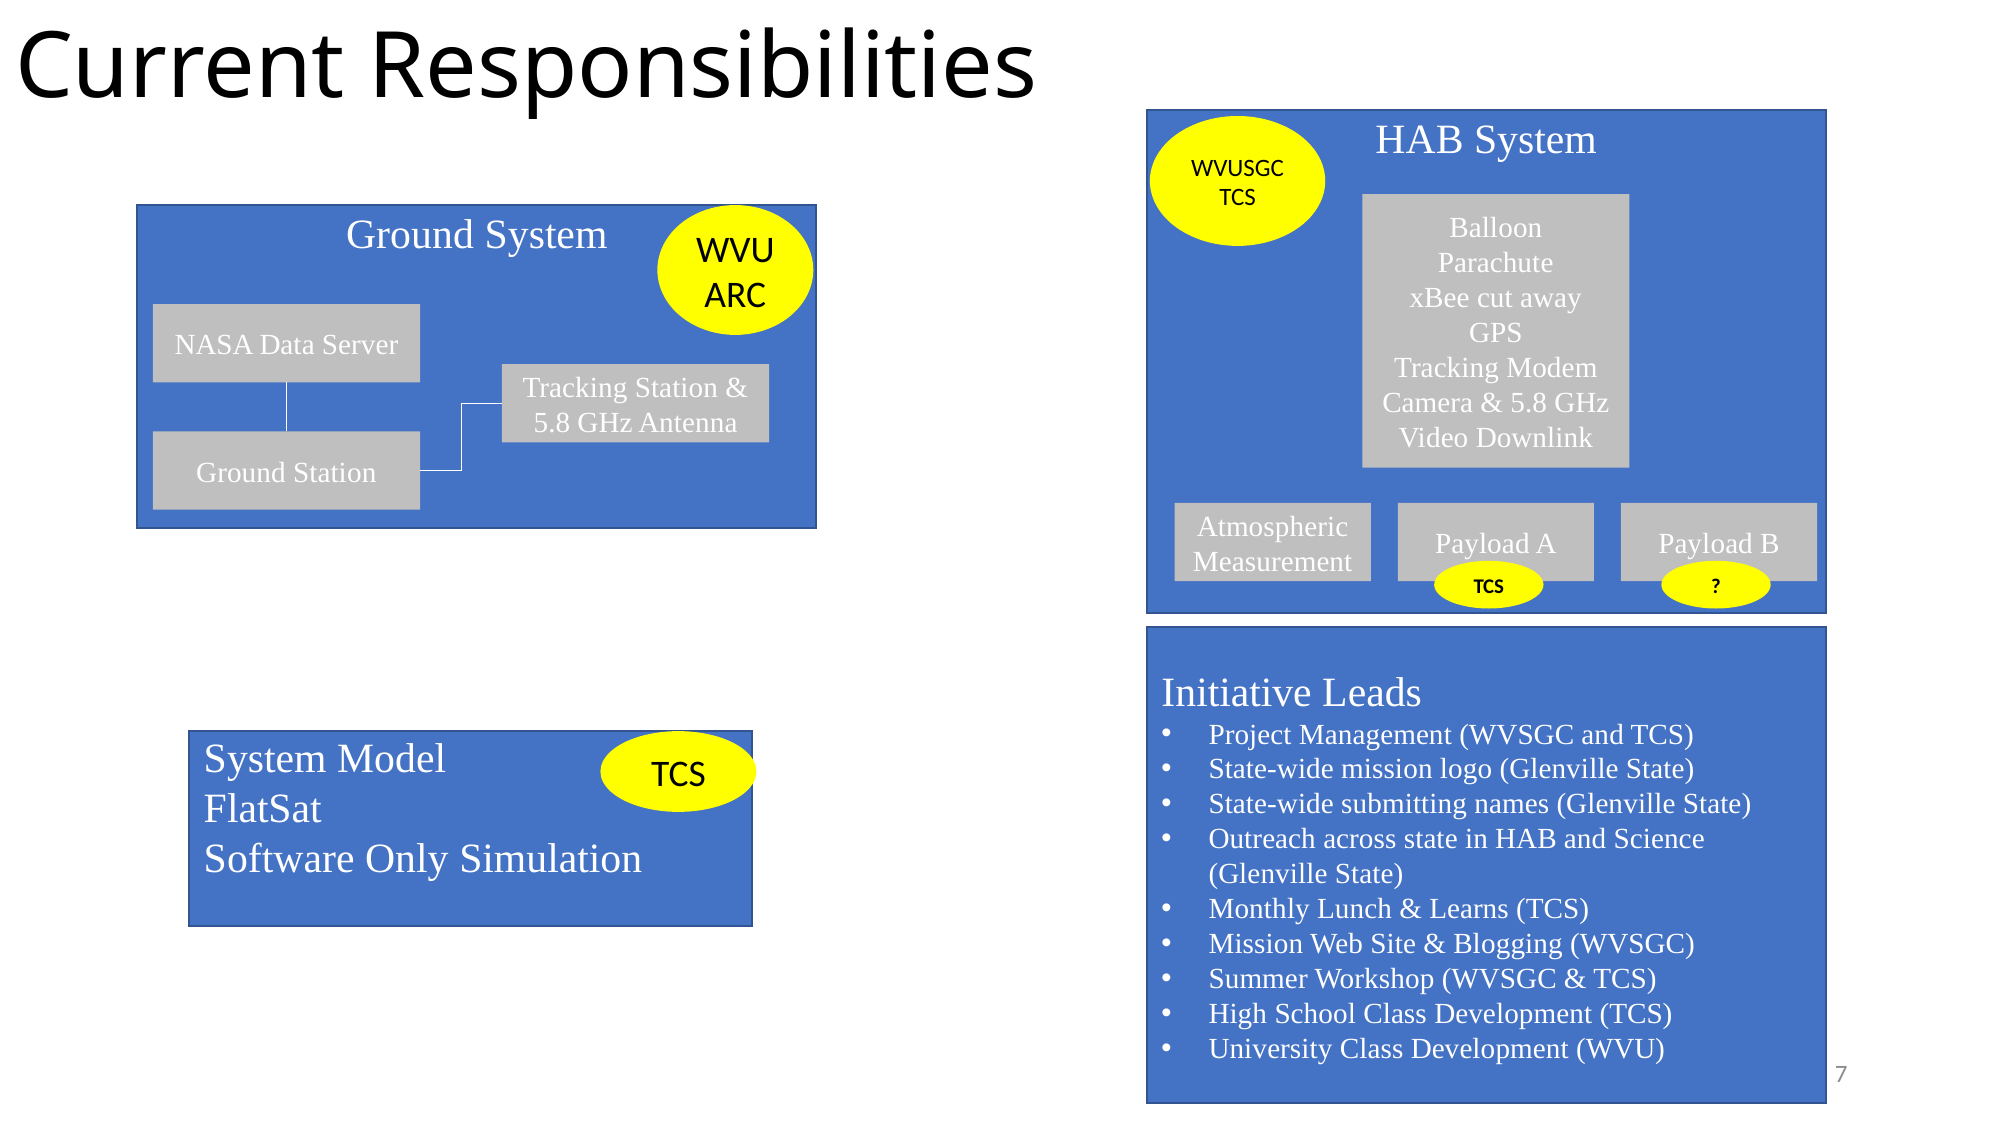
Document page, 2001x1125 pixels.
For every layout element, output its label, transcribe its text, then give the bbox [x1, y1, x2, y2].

text_box HAB System [1146, 109, 1827, 614]
text_box TCS [599, 730, 758, 813]
text_box Payload B [1620, 502, 1818, 582]
text_box Tracking Station & 5.8 GHz Antenna [501, 363, 770, 444]
title Current Responsibilities [0, 0, 1725, 136]
text_box Ground Station [152, 430, 421, 511]
text_box Atmospheric Measurement [1174, 502, 1372, 582]
text_box TCS [1433, 559, 1545, 610]
text_box NASA Data Server [152, 303, 421, 383]
text_box Ground System [136, 204, 817, 529]
slide_number 7 [1412, 1042, 1863, 1103]
text_box Initiative Leads Project Management (WVSGC and TCS) State-wide mission logo (Glenville State) State-wide submitting names (Glenville State) Outreach across state in HAB and Science (Glenville State) Monthly Lunch & Learns (TCS) Mission Web Site & Blogging (WVSGC) Summer Workshop (WVSGC & TCS) High School Class Development (TCS) University Class Development (WVU) [1146, 626, 1827, 1104]
text_box ? [1660, 559, 1772, 610]
text_box WVUSGC TCS [1148, 114, 1327, 247]
text_box WVU ARC [656, 204, 815, 336]
text_box Balloon Parachute xBee cut away GPS Tracking Modem Camera & 5.8 GHz Video Downlink [1361, 193, 1630, 469]
text_box Payload A [1397, 502, 1595, 582]
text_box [420, 403, 503, 471]
text_box System Model FlatSat Software Only Simulation [188, 730, 753, 927]
